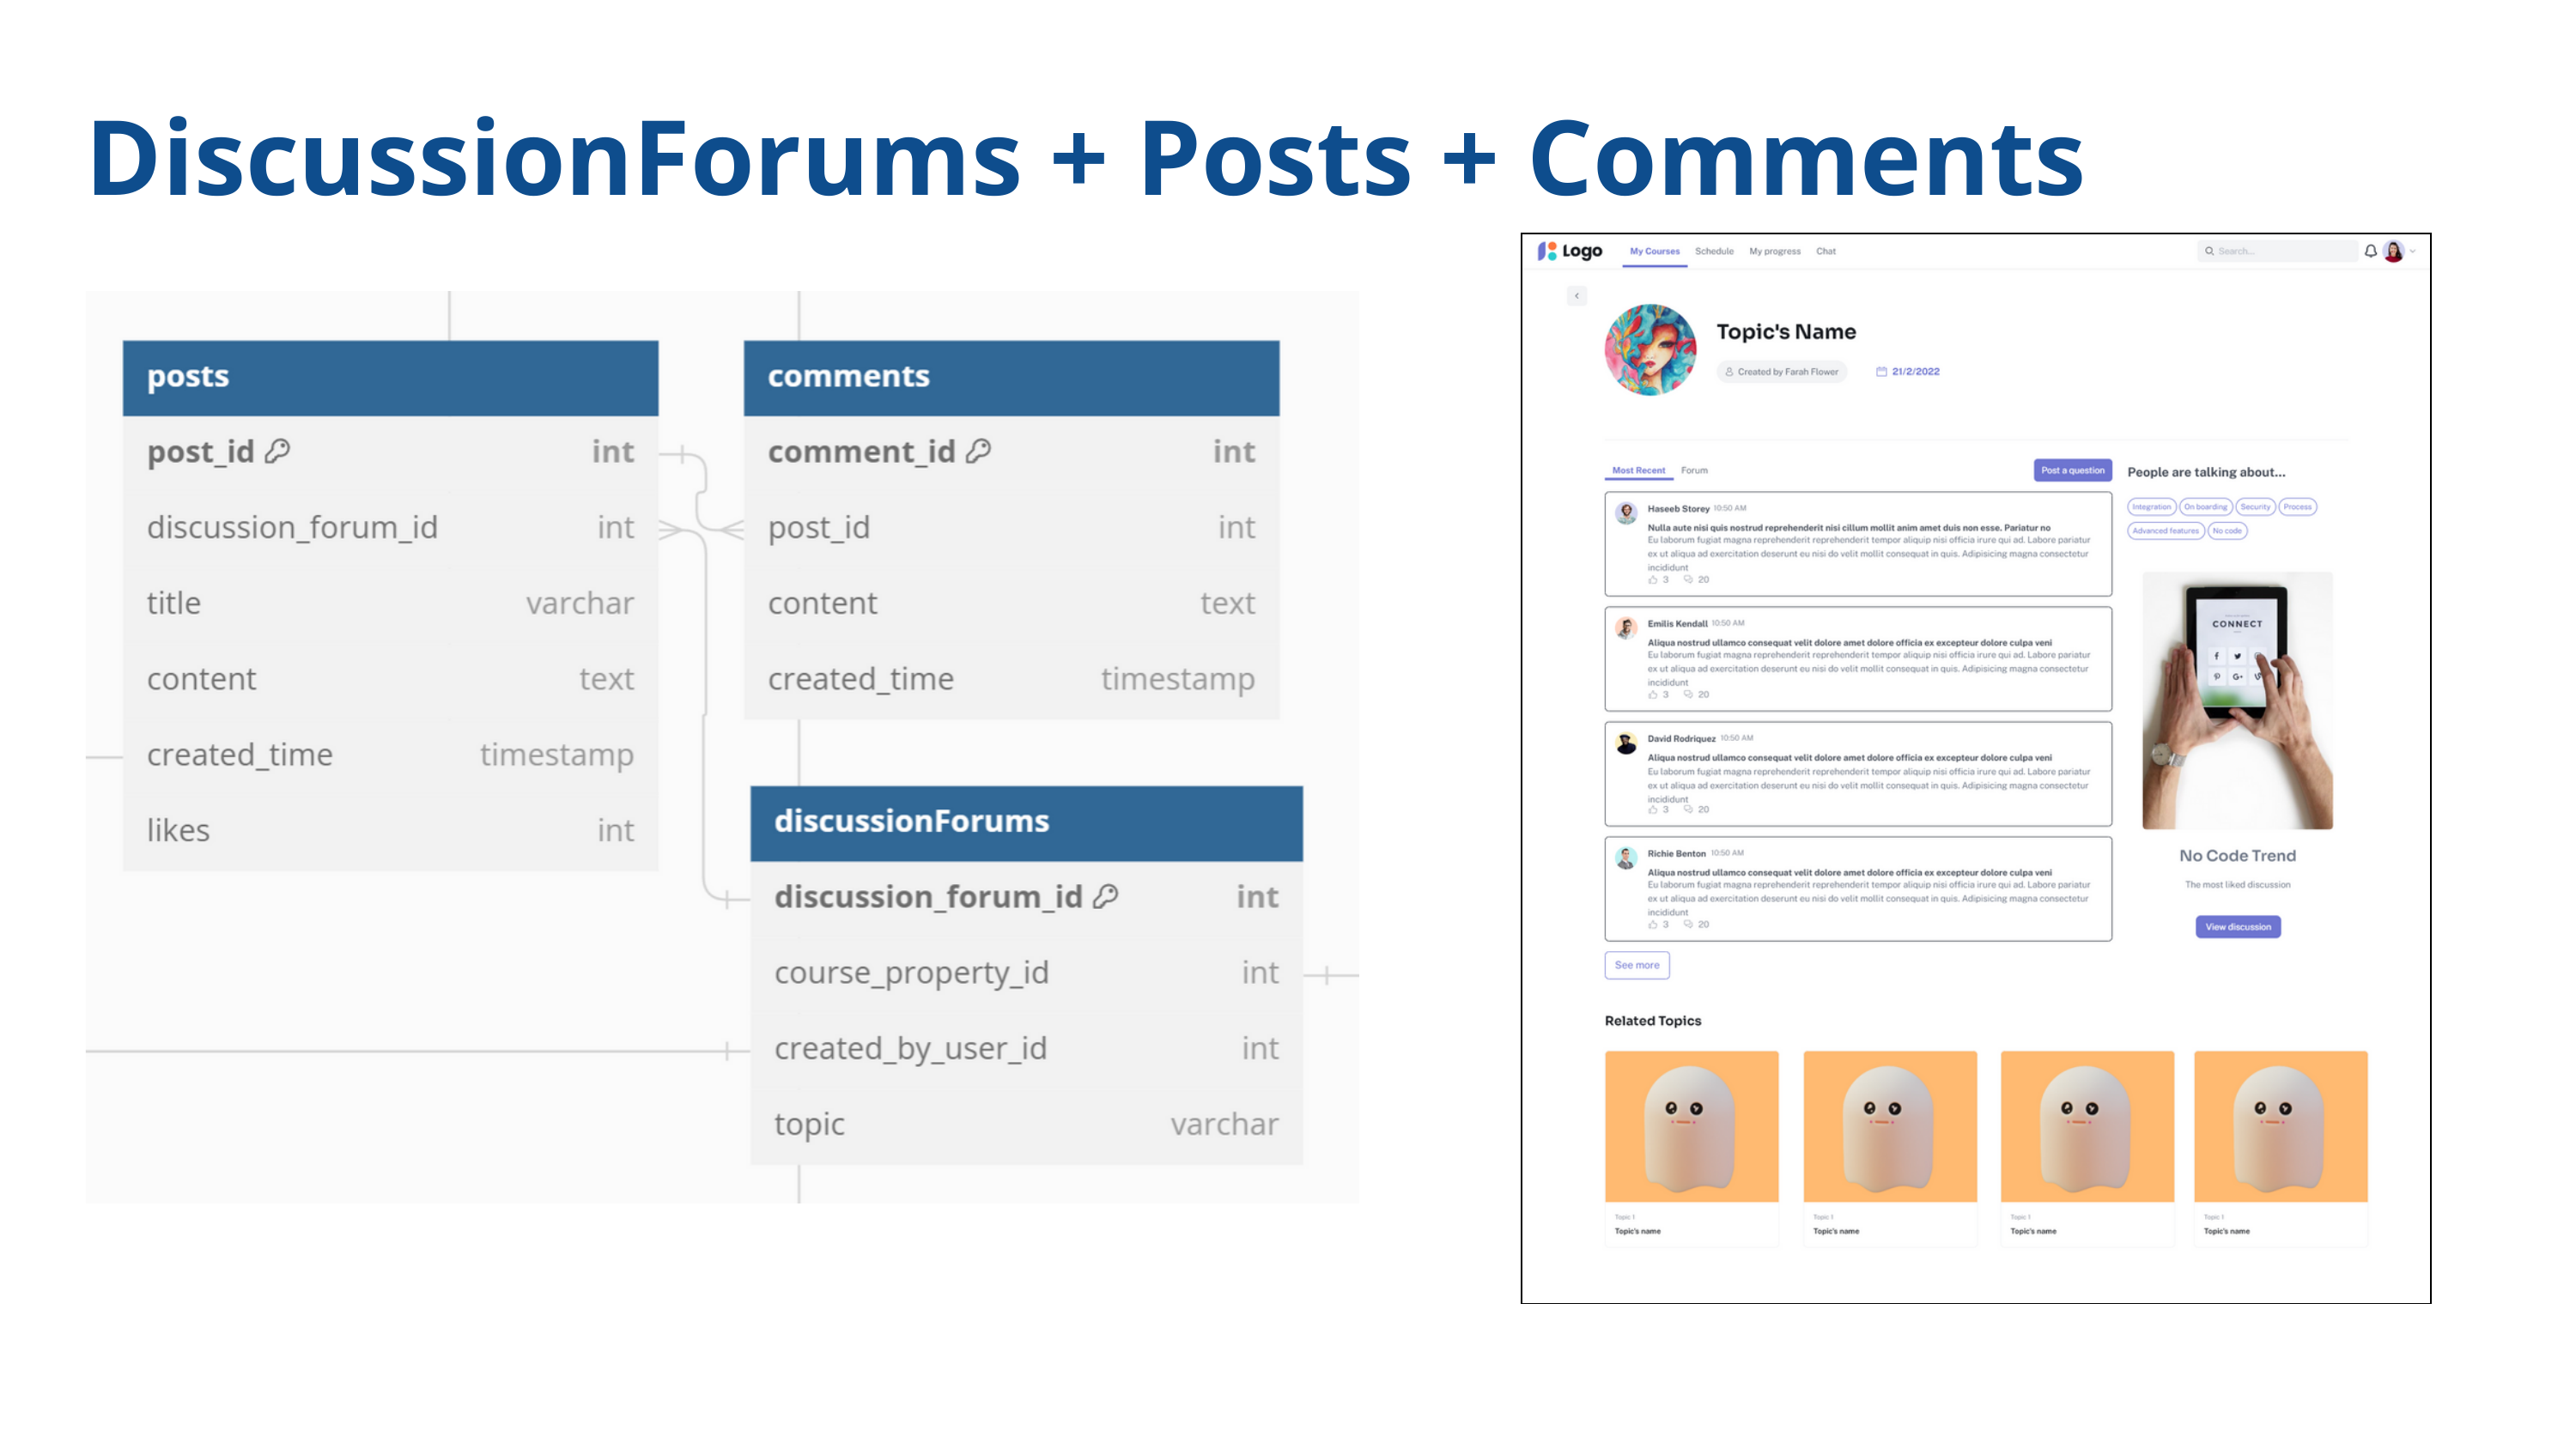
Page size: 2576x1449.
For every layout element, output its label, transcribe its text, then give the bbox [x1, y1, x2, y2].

text_box [85, 291, 1359, 1203]
text_box DiscussionForums + Posts + Comments [85, 41, 2518, 216]
text_box [1522, 233, 2432, 1304]
